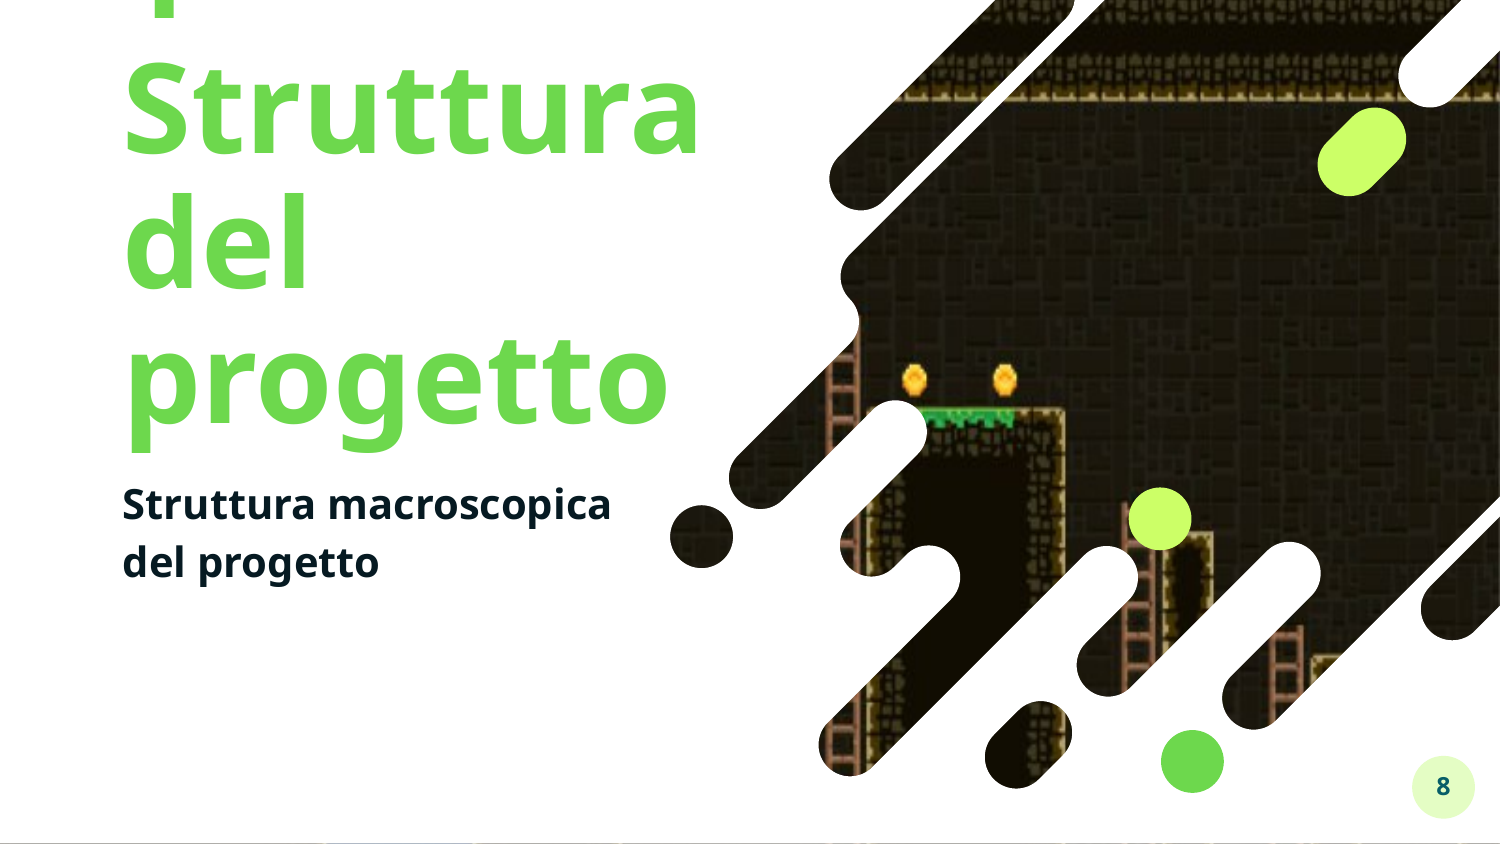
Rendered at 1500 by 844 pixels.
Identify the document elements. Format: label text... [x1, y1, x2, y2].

picture [830, 0, 1074, 210]
picture [985, 702, 1072, 788]
picture [1421, 518, 1500, 640]
title 1 Struttura del progetto [122, 301, 834, 451]
list Struttura macroscopica del progetto [122, 470, 638, 769]
slide_number 8 [1412, 755, 1475, 819]
picture [819, 0, 1500, 776]
text_box [1317, 107, 1407, 197]
picture [671, 506, 733, 568]
text_box [1128, 487, 1192, 551]
text_box [1161, 730, 1224, 793]
picture [729, 451, 830, 509]
